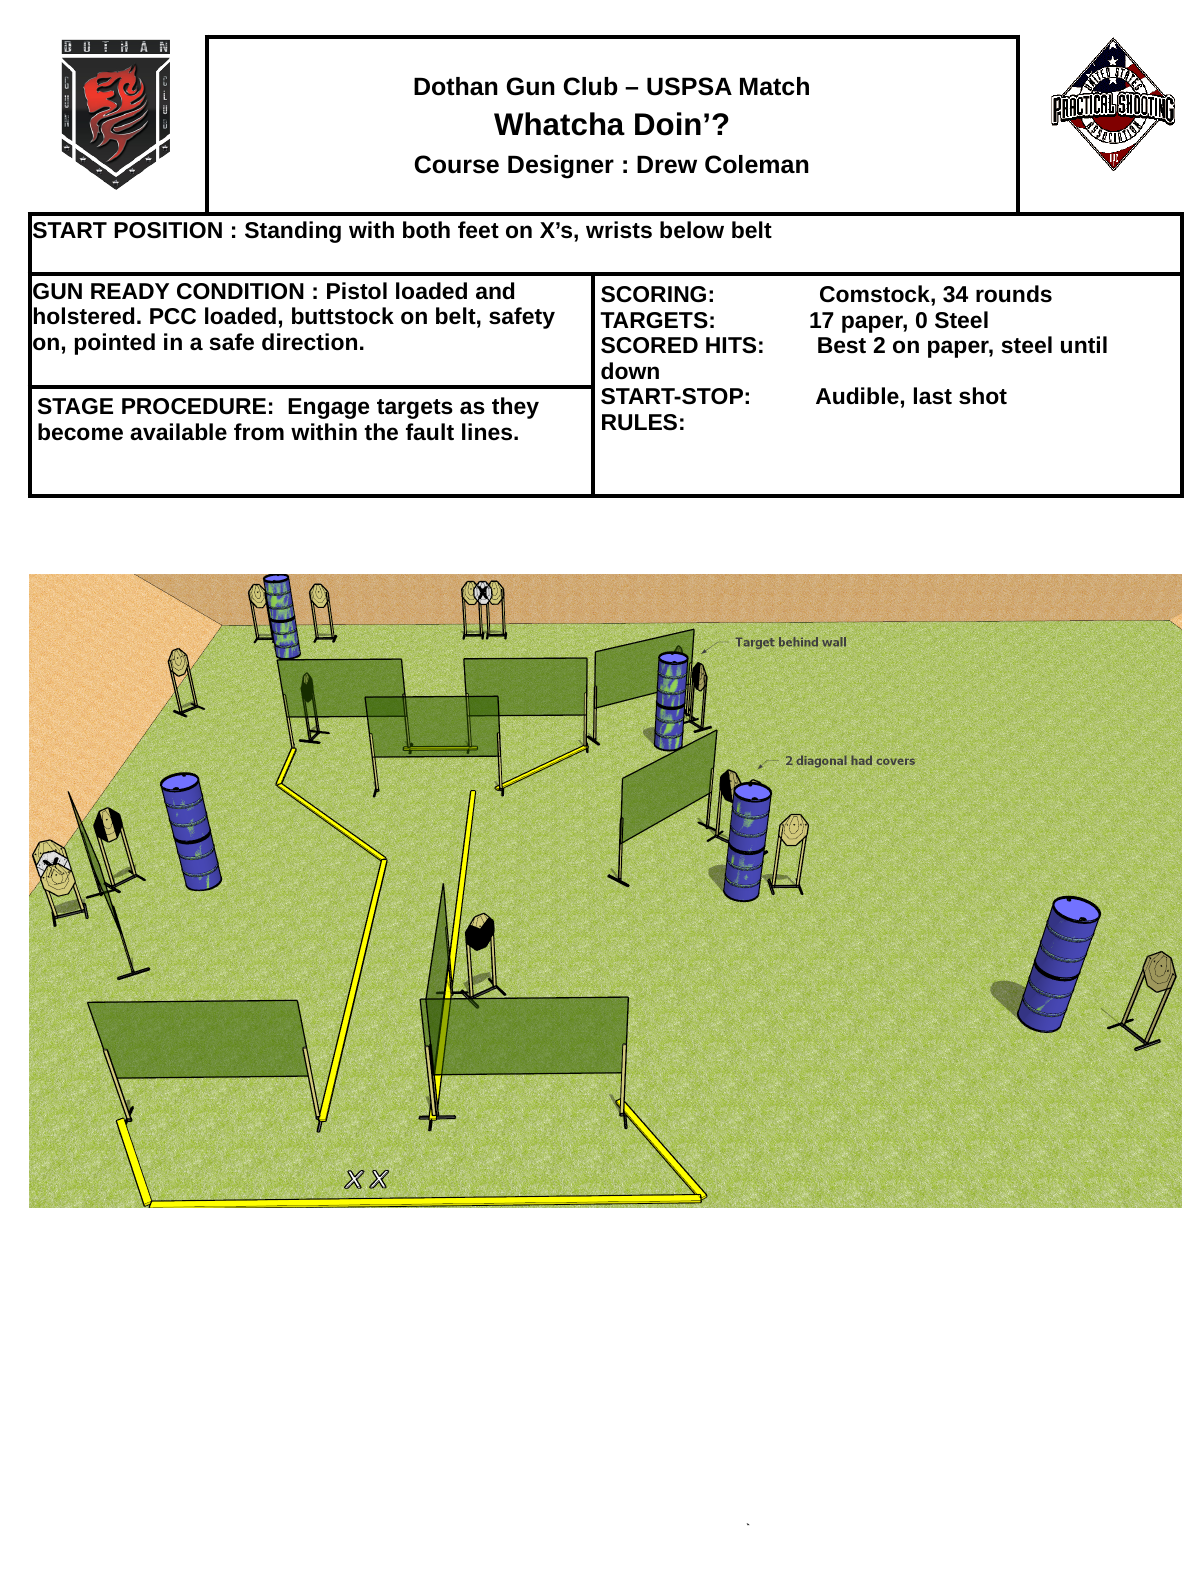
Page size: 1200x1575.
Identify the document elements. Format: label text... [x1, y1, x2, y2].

picture [29, 574, 1183, 1209]
picture [1044, 36, 1183, 175]
table_header Dothan Gun Club – USPSA Match Whatcha Doin’? Course Designer : Drew Coleman [209, 39, 1016, 212]
table_cell SCORING: Comstock, 34 rounds TARGETS: 17 paper, 0 Steel SCORED HITS: Best 2 on paper, steel until down START-STOP: Audible, last shot RULES: [595, 276, 1180, 494]
table_cell GUN READY CONDITION : Pistol loaded and holstered. PCC loaded, buttstock on belt, safety on, pointed in a safe direction. [32, 276, 591, 385]
table_cell STAGE PROCEDURE: Engage targets as they become available from within the fault lines. [32, 389, 591, 494]
table_cell START POSITION : Standing with both feet on X’s, wrists below belt [32, 216, 1180, 272]
table_header [30, 37, 205, 212]
table_header [1020, 37, 1182, 212]
picture [58, 36, 173, 193]
